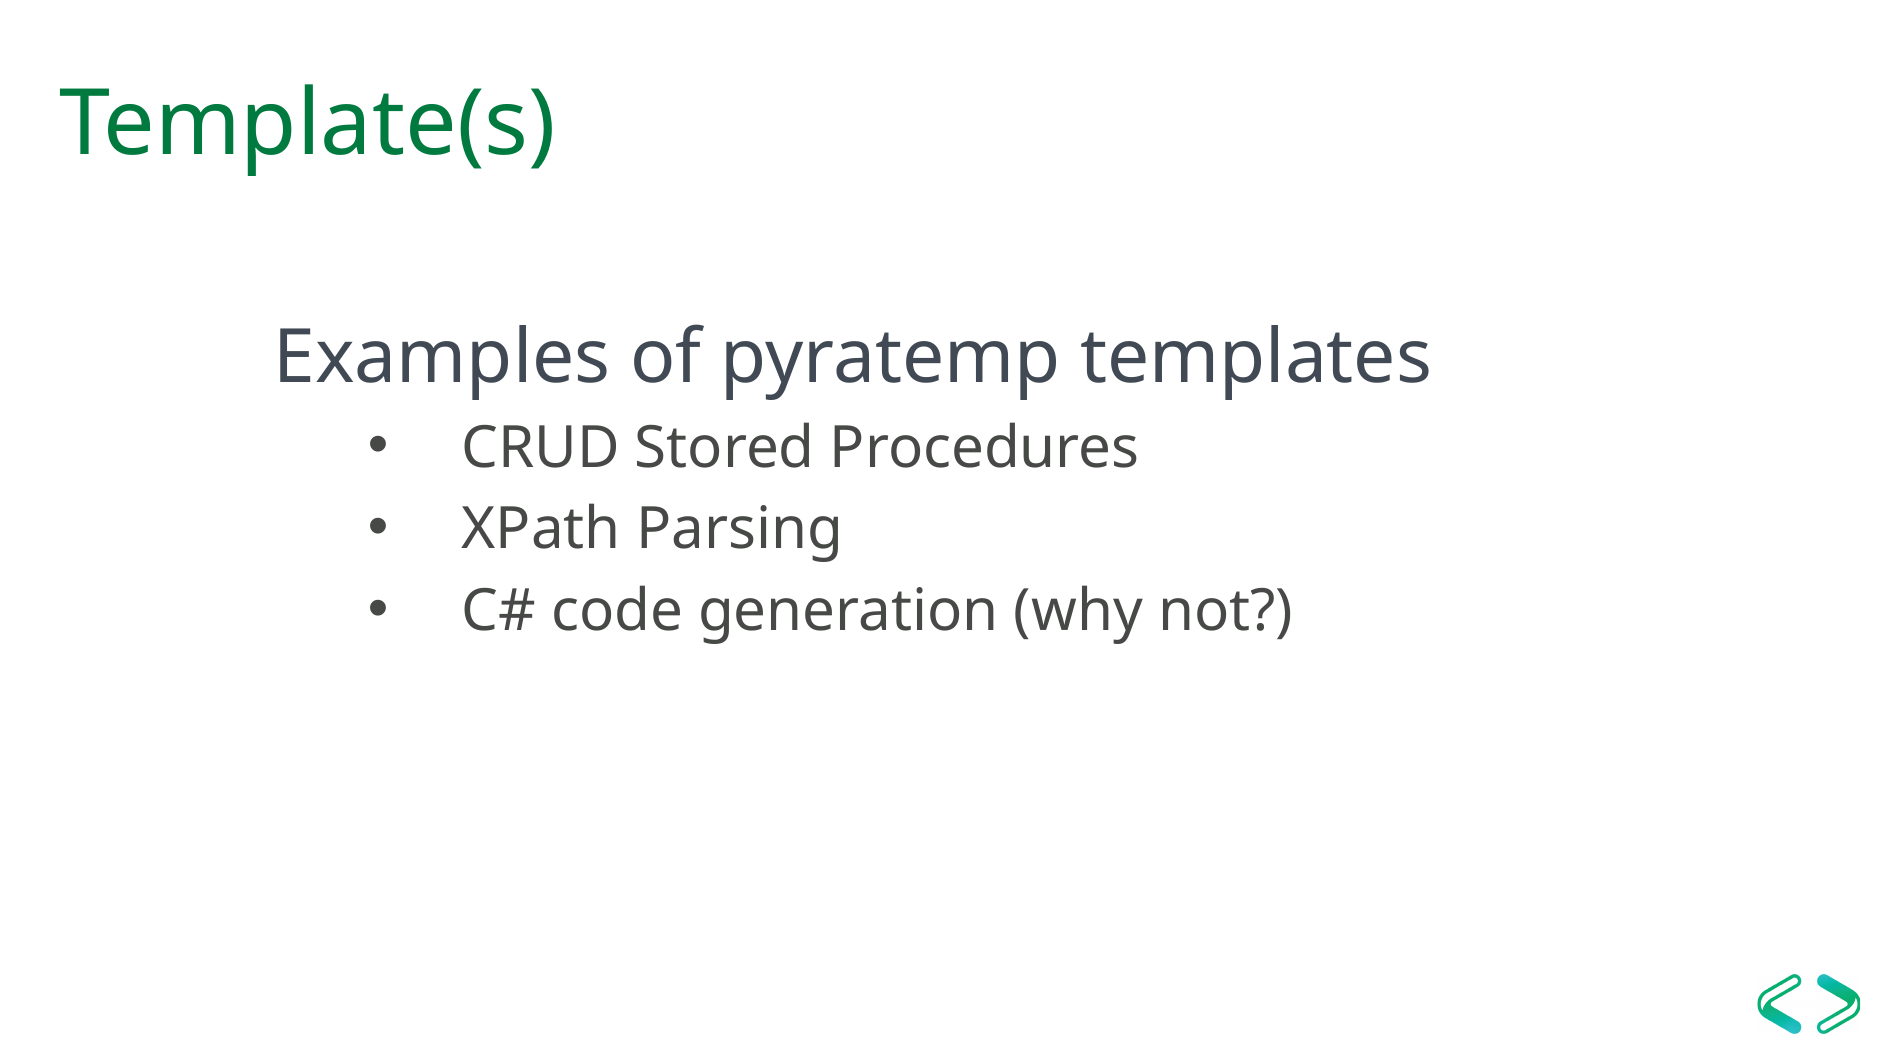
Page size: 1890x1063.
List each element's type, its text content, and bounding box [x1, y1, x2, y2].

list Examples of pyratemp templates CRUD Stored Procedures XPath Parsing C# code generation (why not?) [273, 307, 1787, 856]
title Template(s) [59, 59, 1831, 178]
